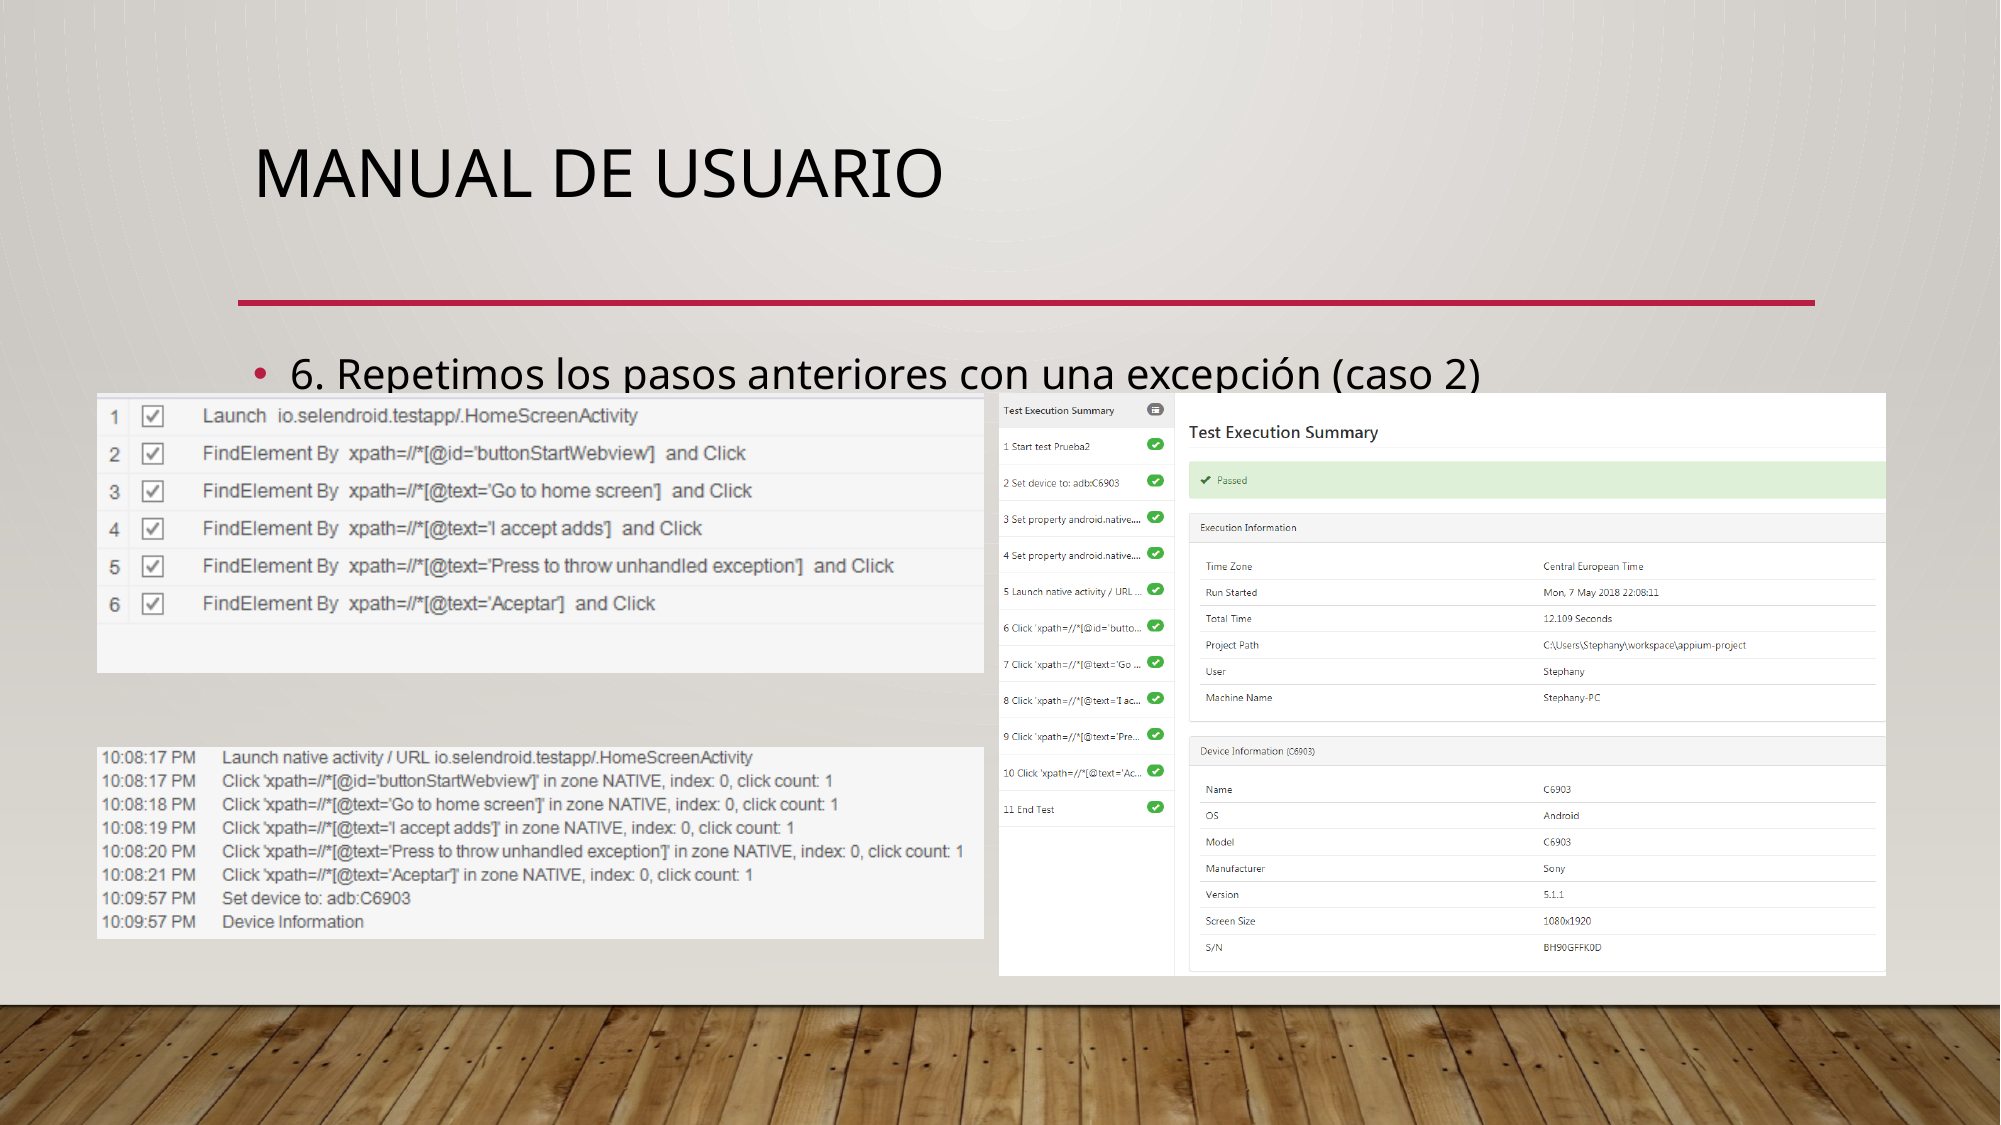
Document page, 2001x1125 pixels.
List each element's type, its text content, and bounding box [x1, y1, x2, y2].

title Manual de usuario [238, 131, 1814, 305]
picture [96, 747, 984, 939]
picture [96, 393, 984, 673]
list 6. Repetimos los pasos anteriores con una excepción (caso 2) [238, 330, 1814, 897]
picture [0, 1005, 2000, 1125]
picture [999, 393, 1886, 976]
